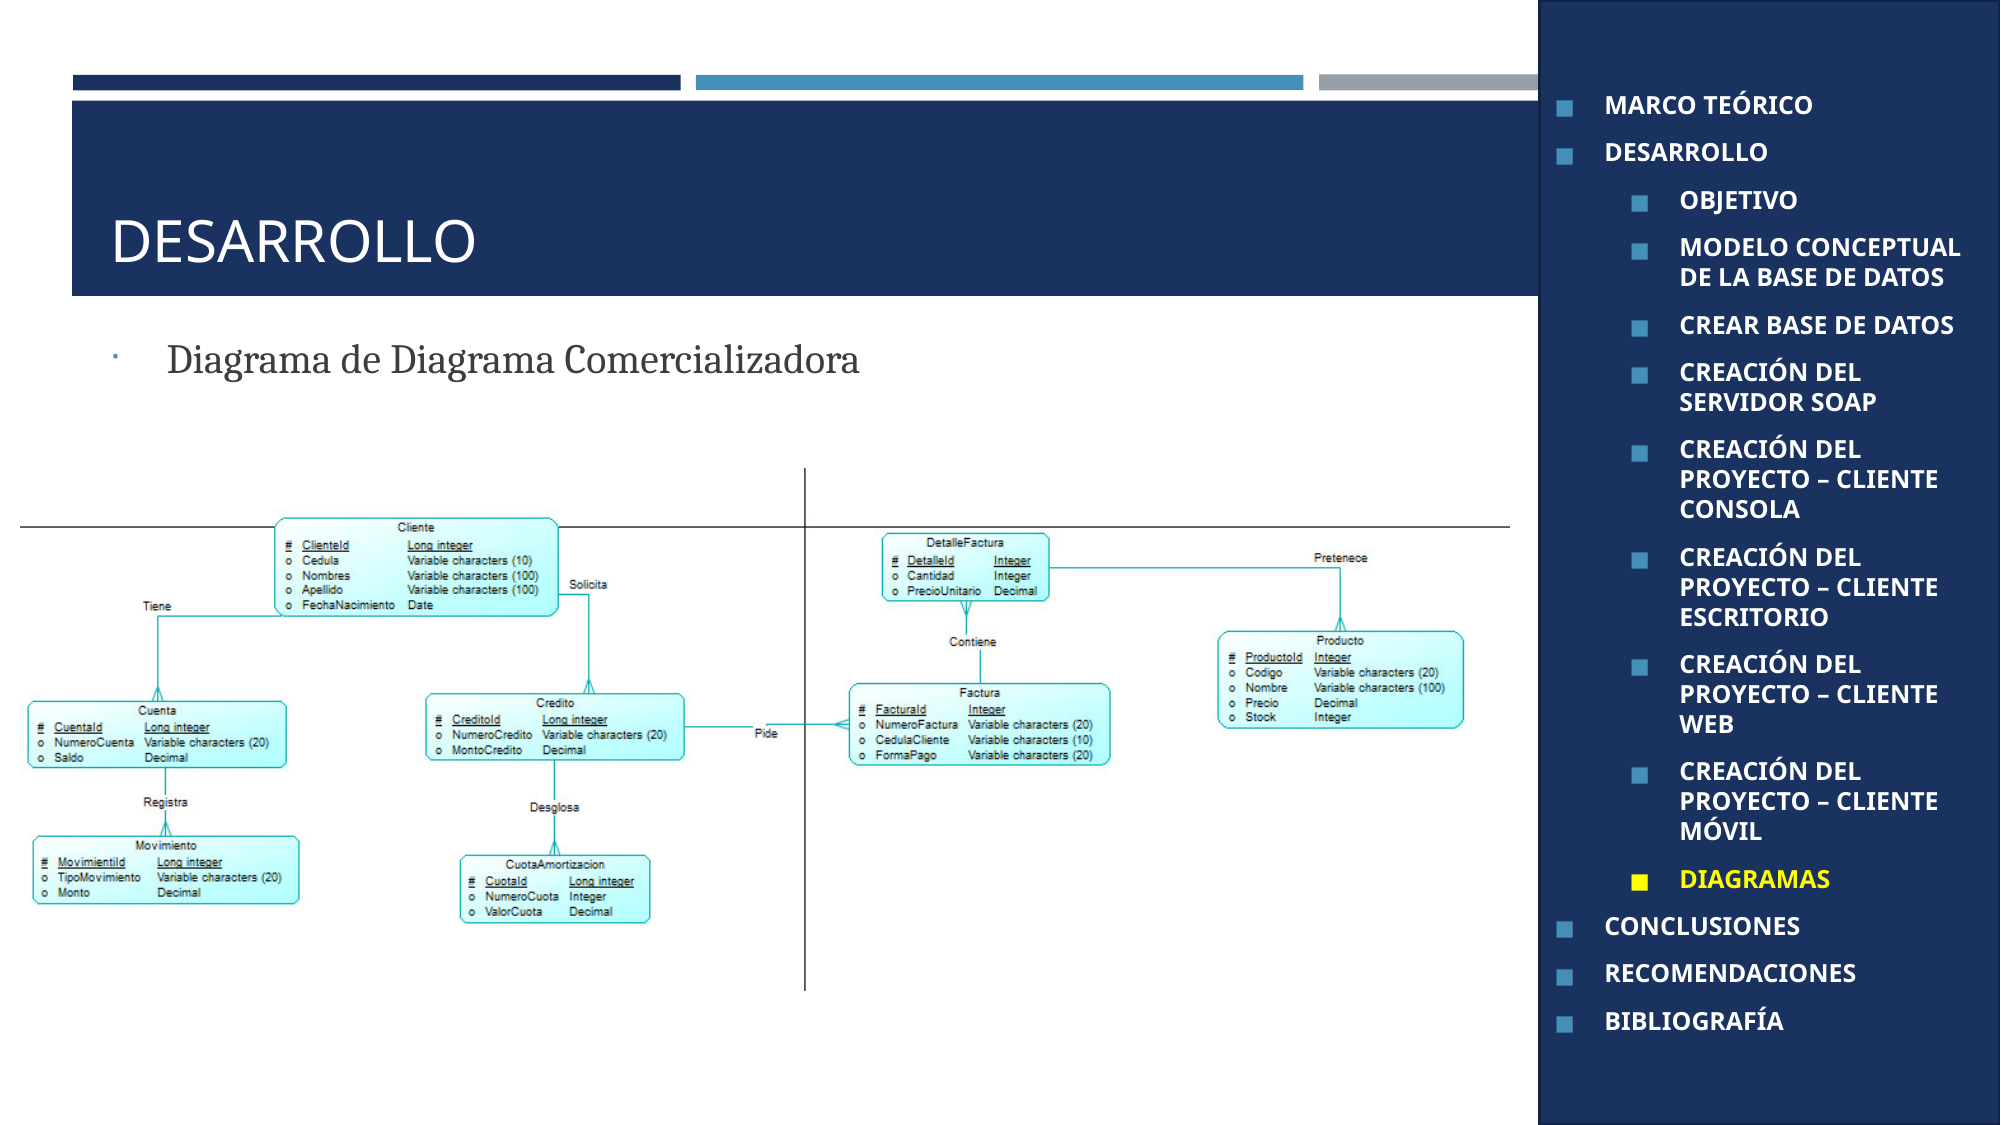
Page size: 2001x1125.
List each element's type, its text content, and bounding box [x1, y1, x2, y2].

text_box MARCO TEÓRICO DESARROLLO OBJETIVO MODELO CONCEPTUAL DE LA BASE DE DATOS CREAR BASE DE DATOS CREACIÓN DEL SERVIDOR SOAP CREACIÓN DEL PROYECTO – CLIENTE CONSOLA CREACIÓN DEL PROYECTO – CLIENTE ESCRITORIO CREACIÓN DEL PROYECTO – CLIENTE WEB CREACIÓN DEL PROYECTO – CLIENTE MÓVIL DIAGRAMAS CONCLUSIONES RECOMENDACIONES BIBLIOGRAFÍA [1539, 0, 2000, 1125]
picture [20, 467, 1510, 991]
list Diagrama de Diagrama Comercializadora [95, 313, 1482, 398]
title DESARROLLO [95, 115, 1539, 282]
